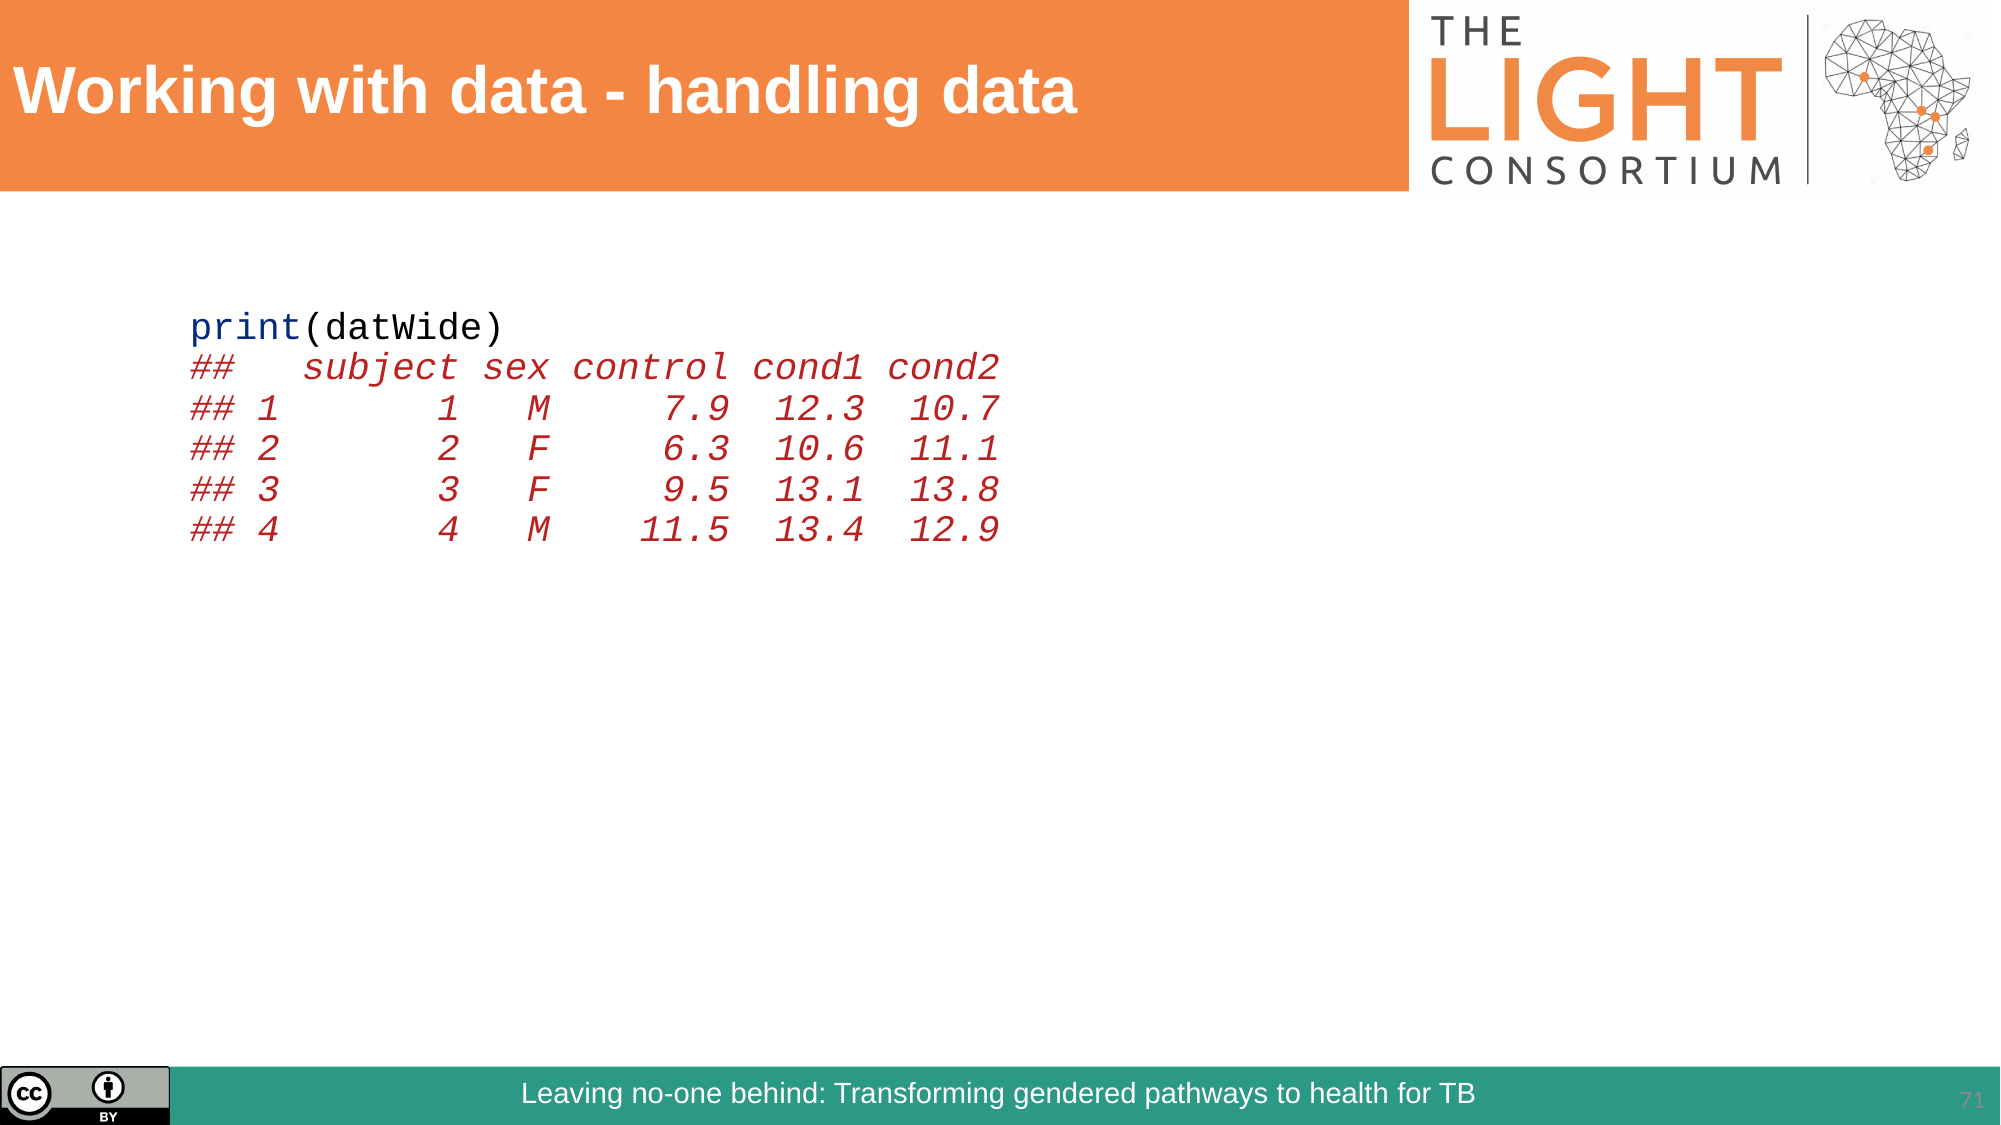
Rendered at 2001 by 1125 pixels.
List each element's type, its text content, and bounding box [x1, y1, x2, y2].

list print(datWide) ## subject sex control cond1 cond2 ## 1 1 M 7.9 12.3 10.7 ## 2 2 F 6.3 10.6 11.1 ## 3 3 F 9.5 13.1 13.8 ## 4 4 M 11.5 13.4 12.9 [137, 299, 1863, 1066]
slide_number 71 [1550, 1073, 2000, 1125]
picture [1409, 0, 1989, 201]
title Working with data - handling data [0, 0, 1410, 192]
picture [0, 1066, 170, 1125]
